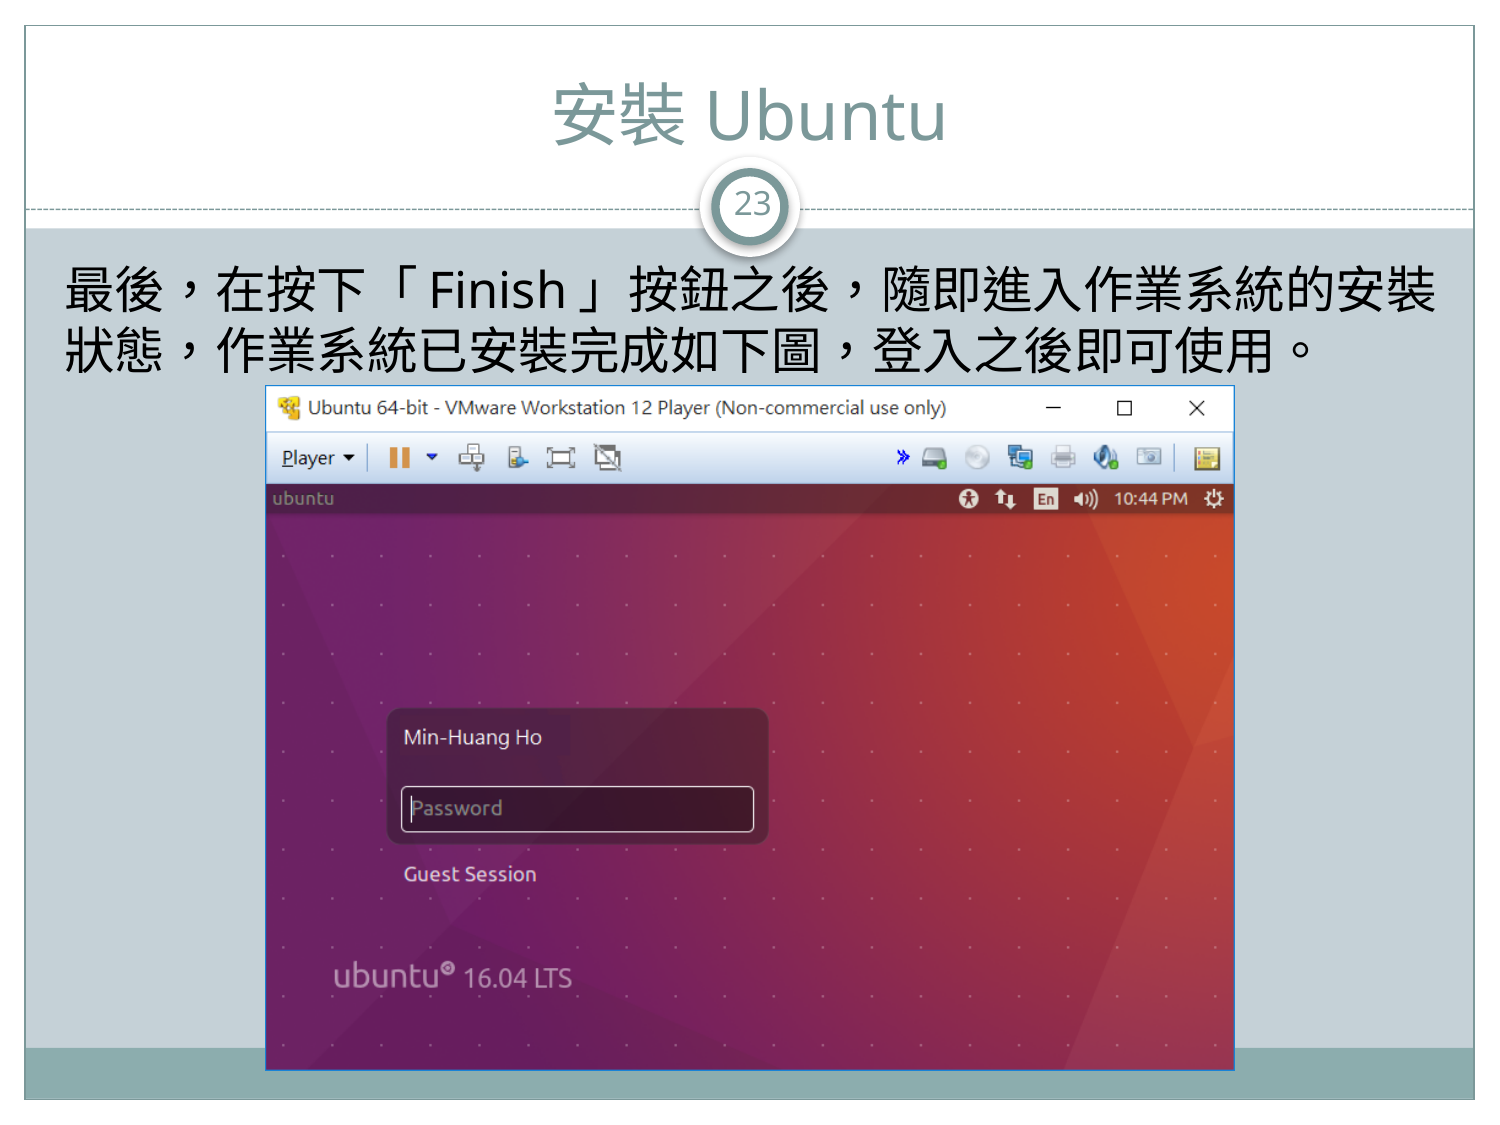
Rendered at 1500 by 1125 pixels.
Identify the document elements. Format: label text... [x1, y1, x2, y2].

list 最後，在按下「Finish」按鈕之後，隨即進入作業系統的安裝狀態，作業系統已安裝完成如下圖，登入之後即可使用。 [49, 250, 1471, 433]
slide_number 23 [715, 168, 791, 241]
title 安裝Ubuntu [49, 37, 1450, 162]
picture [265, 385, 1235, 1071]
